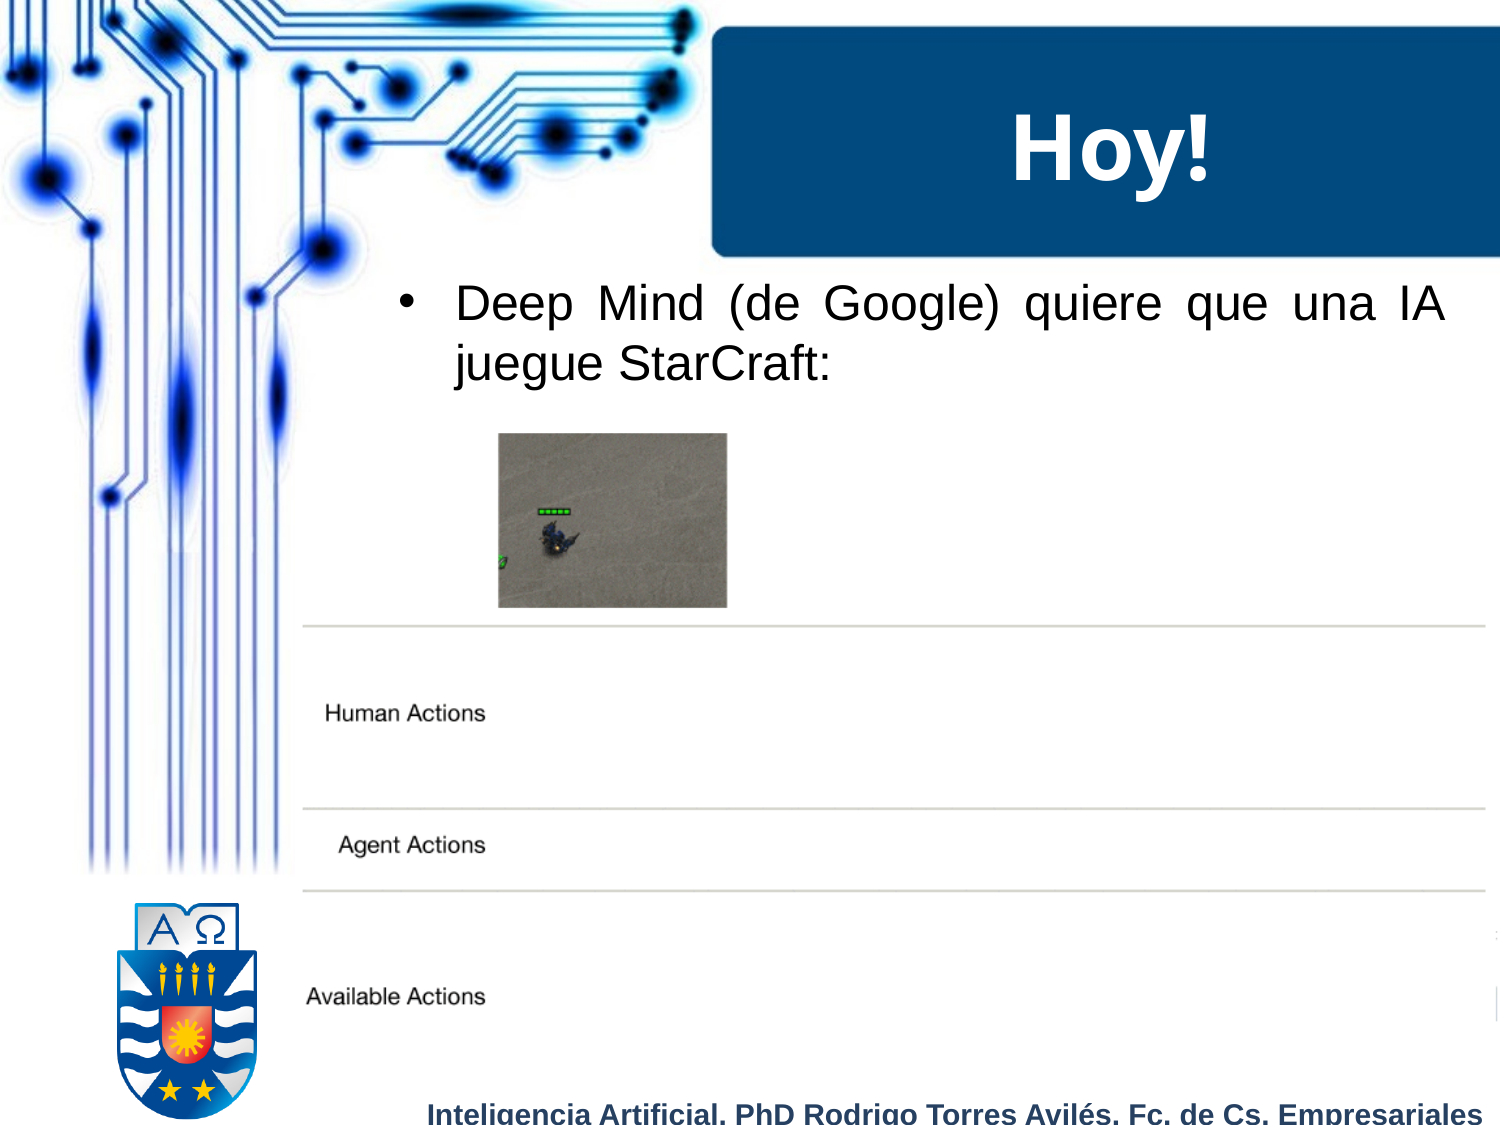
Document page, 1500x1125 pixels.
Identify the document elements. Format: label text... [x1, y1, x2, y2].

text_box Inteligencia Artificial. PhD Rodrigo Torres Avilés. Fc. de Cs. Empresariales [383, 1088, 1499, 1125]
picture [0, 0, 1500, 1125]
text_box Hoy! [750, 7, 1471, 280]
list Deep Mind (de Google) quiere que una IA juegue StarCraft: [383, 262, 1459, 421]
